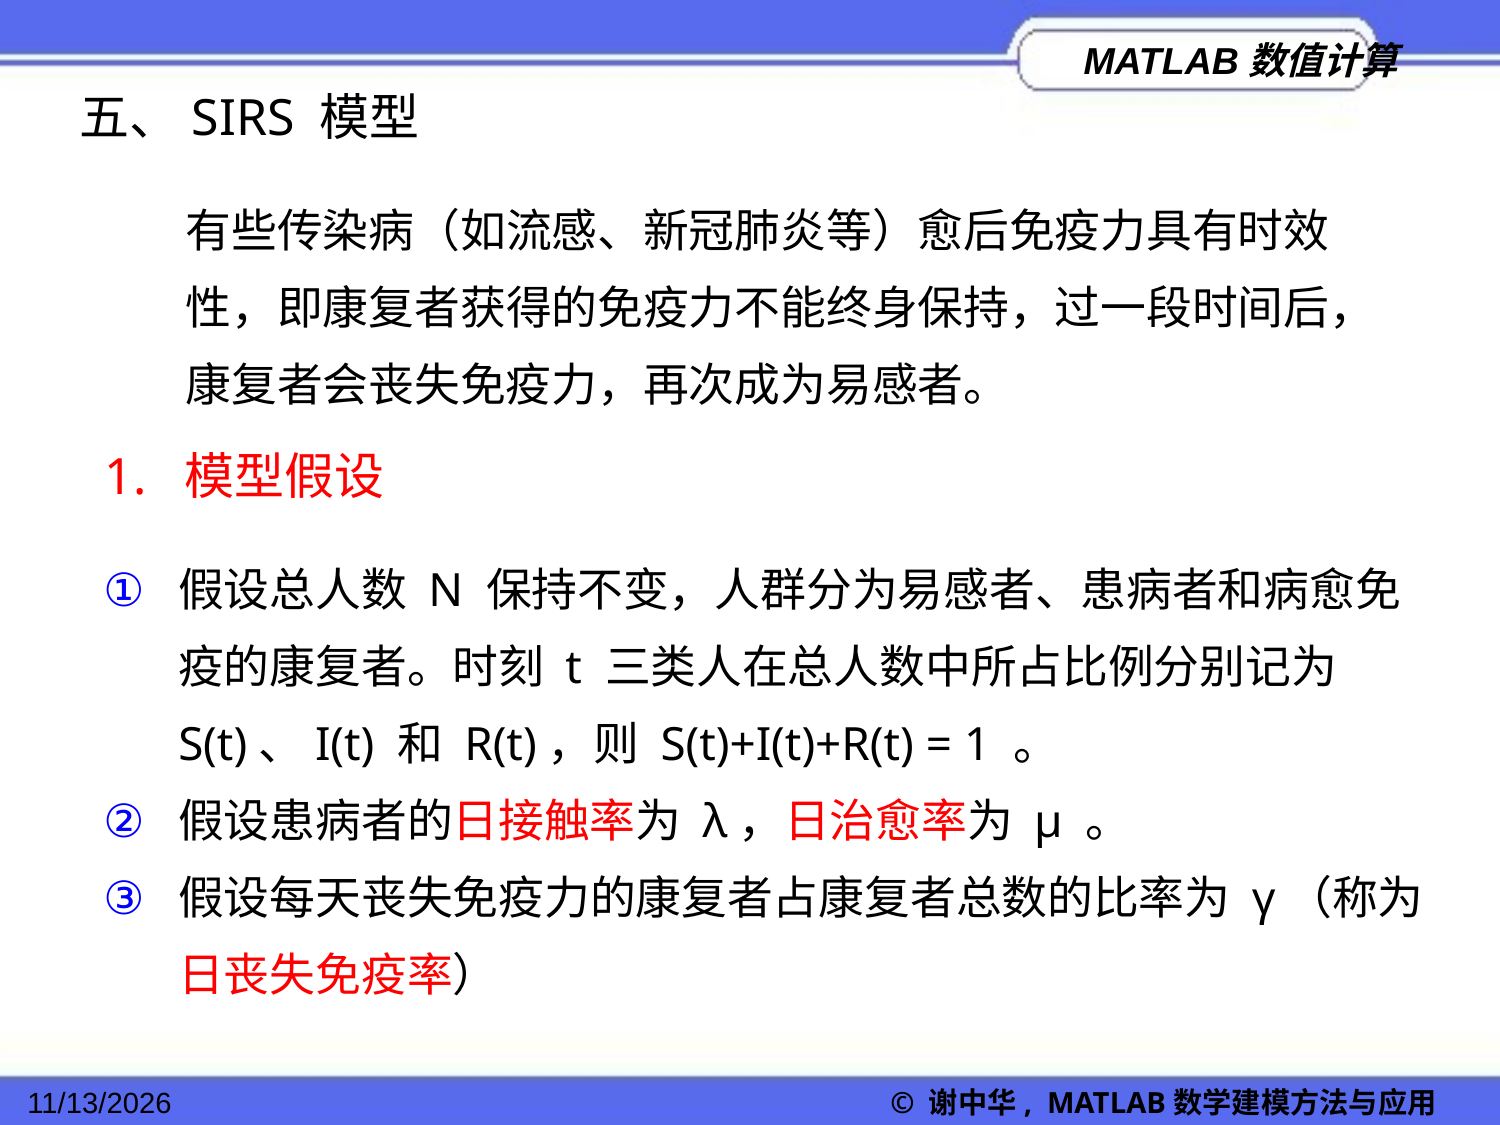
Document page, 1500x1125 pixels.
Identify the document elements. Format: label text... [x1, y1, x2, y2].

text_box 假设总人数 N 保持不变，人群分为易感者、患病者和病愈免疫的康复者。时刻 t 三类人在总人数中所占比例分别记为 S(t)、I(t) 和 R(t)，则 S(t)+I(t)+R(t) = 1 。 假设患病者的日接触率为 λ，日治愈率为 μ 。 假设每天丧失免疫力的康复者占康复者总数的比率为 γ（称为日丧失免疫率） [88, 531, 1447, 1008]
text_box 有些传染病（如流感、新冠肺炎等）愈后免疫力具有时效性，即康复者获得的免疫力不能终身保持，过一段时间后，康复者会丧失免疫力，再次成为易感者。 [171, 172, 1412, 419]
text_box 1. 模型假设 [90, 436, 1317, 512]
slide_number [12, 1079, 363, 1123]
text_box 五、SIRS 模型 [64, 78, 1149, 153]
picture [0, 0, 1500, 1125]
footer © 谢中华, MATLAB数学建模方法与应用 [844, 1079, 1483, 1123]
